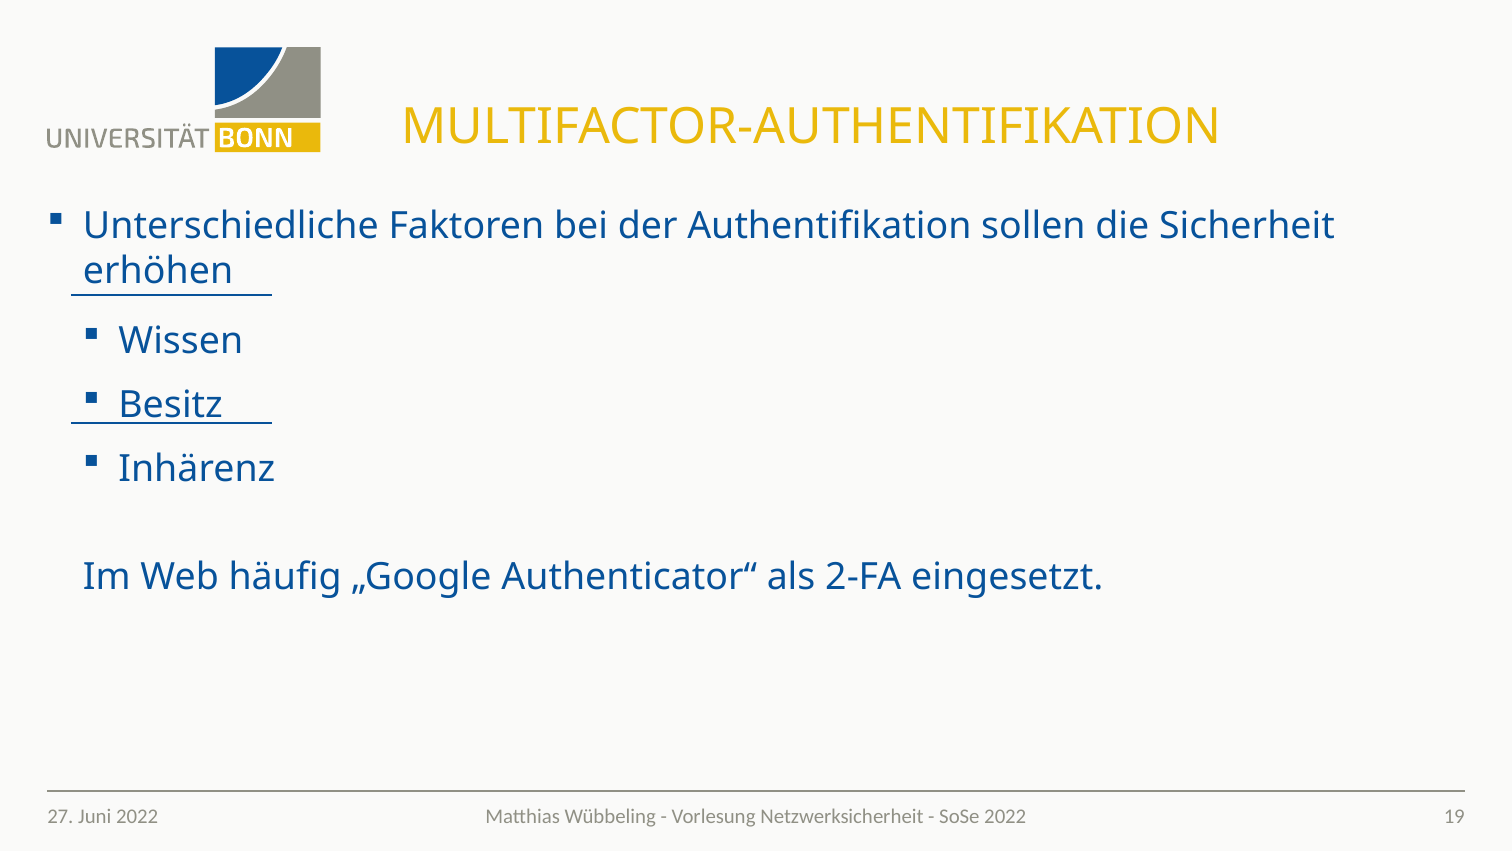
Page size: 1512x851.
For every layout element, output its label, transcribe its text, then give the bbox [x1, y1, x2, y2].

footer Matthias Wübbeling - Vorlesung Netzwerksicherheit - SoSe 2022 [342, 791, 1170, 839]
slide_number 19 [1370, 791, 1465, 839]
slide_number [47, 791, 189, 839]
title Multifactor-Authentifikation [401, 47, 1465, 154]
list Unterschiedliche Faktoren bei der Authentifikation sollen die Sicherheit erhöhen Wissen Besitz Inhärenz Im Web häufig „Google Authenticator“ als 2-FA eingesetzt. [47, 200, 1465, 745]
